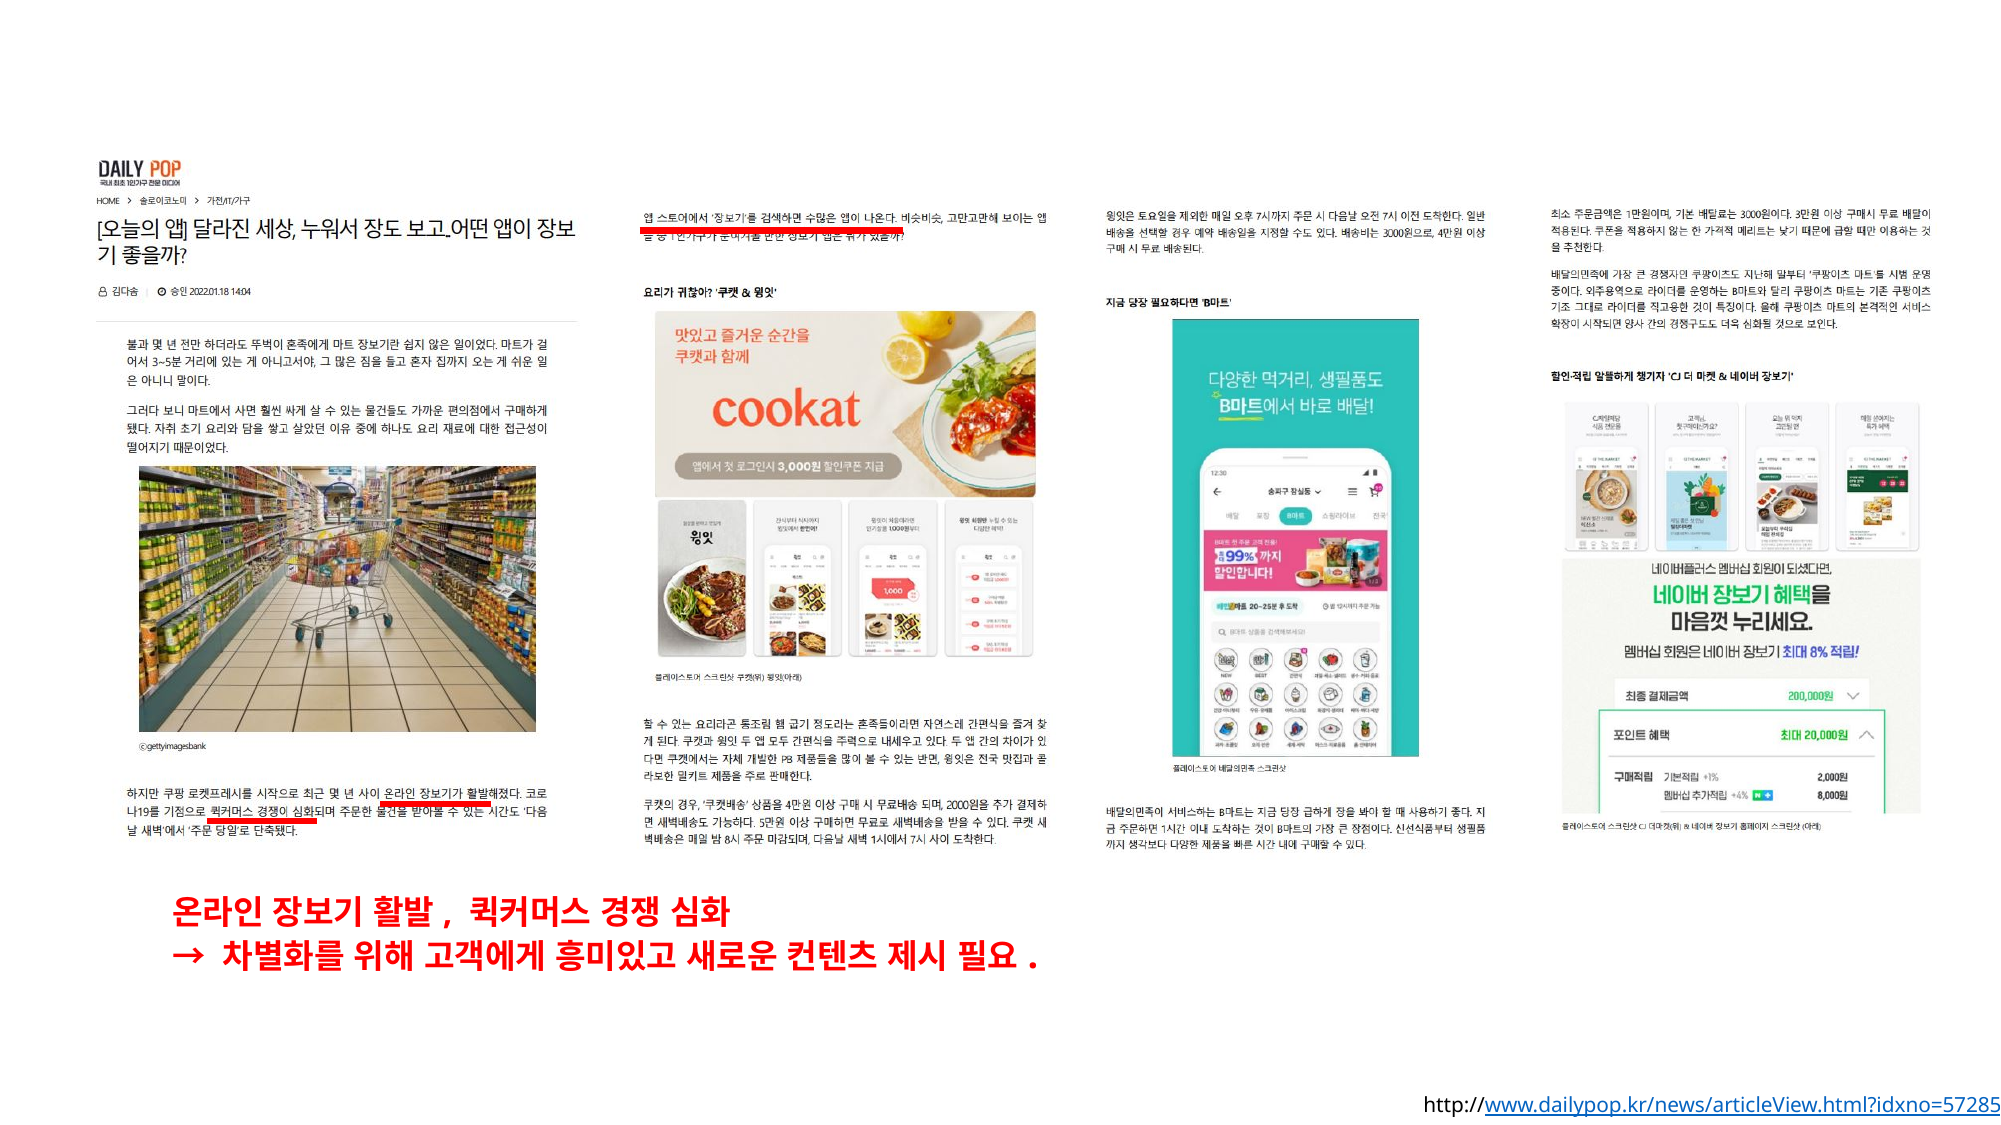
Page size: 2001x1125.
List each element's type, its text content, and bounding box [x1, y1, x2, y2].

picture [80, 144, 1976, 880]
text_box 온라인 장보기 활발, 퀵커머스 경쟁 심화 → 차별화를 위해 고객에게 흥미있고 새로운 컨텐츠 제시 필요. [157, 883, 1054, 984]
text_box http://www.dailypop.kr/news/articleView.html?idxno=57285 [1408, 1084, 2000, 1125]
